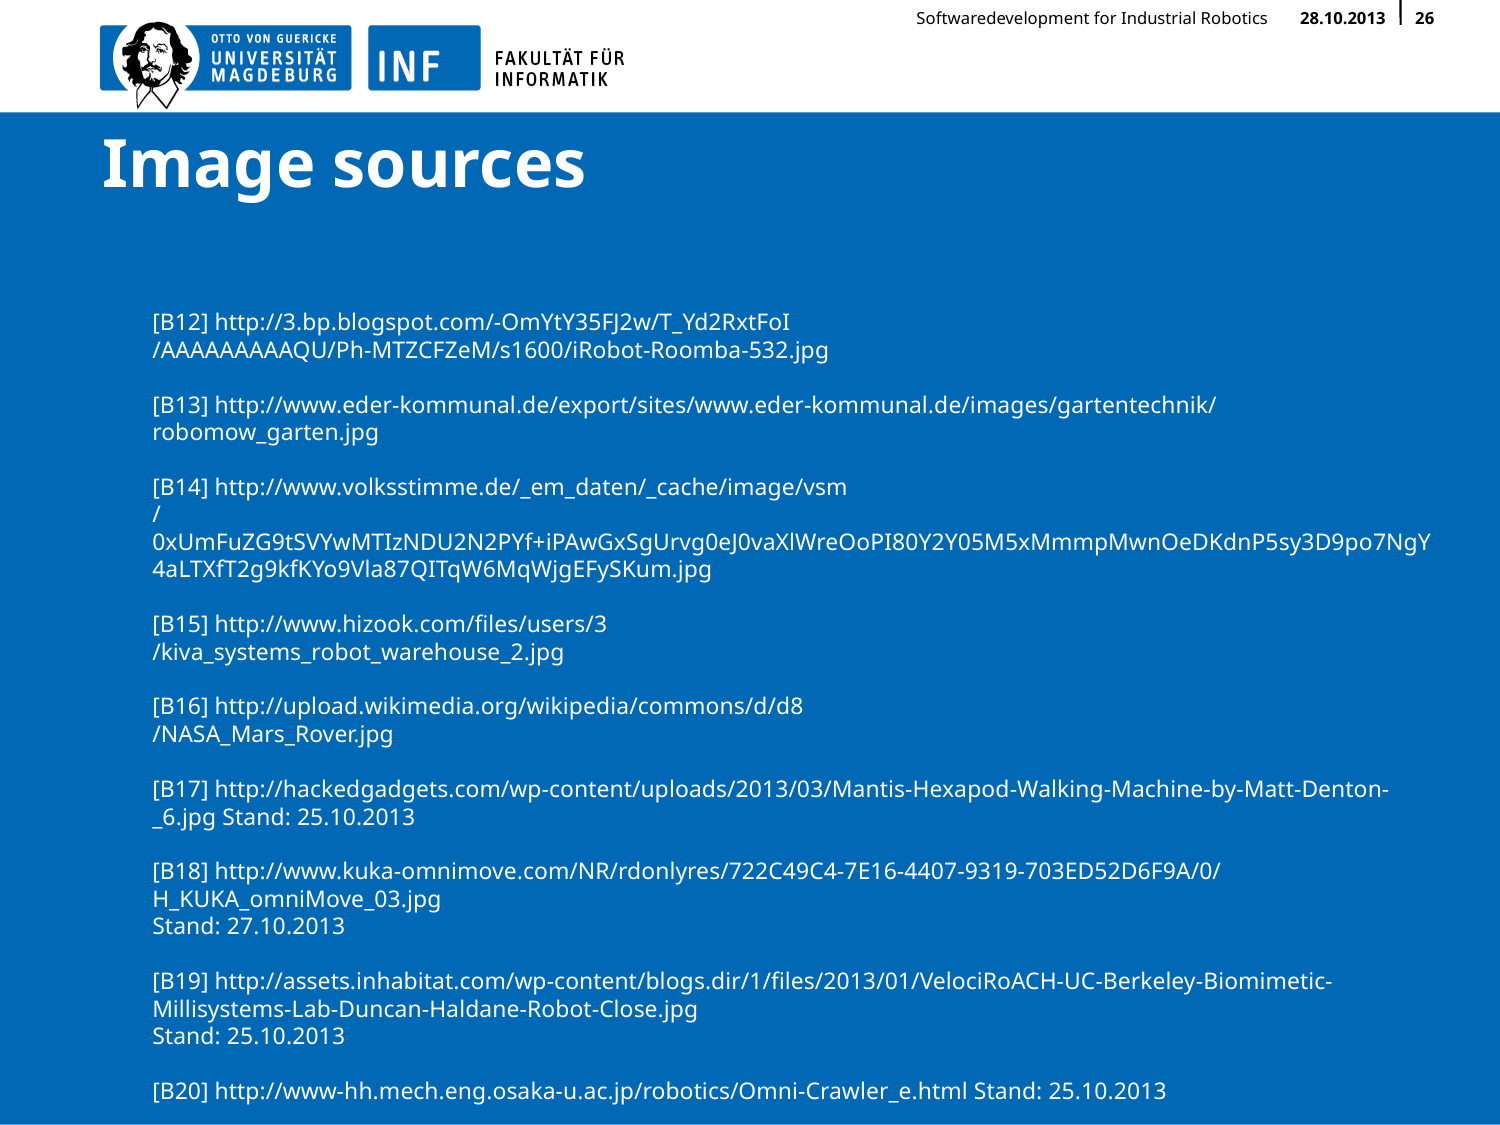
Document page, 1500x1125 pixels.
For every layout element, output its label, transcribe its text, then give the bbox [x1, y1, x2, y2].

title Image sources [0, 112, 1412, 188]
picture [0, 0, 1500, 112]
list [B12] http://3.bp.blogspot.com/-OmYtY35FJ2w/T_Yd2RxtFoI /AAAAAAAAAQU/Ph-MTZCFZeM/s1600/iRobot-Roomba-532.jpg [B13] http://www.eder-kommunal.de/export/sites/www.eder-kommunal.de/images/gartentechnik/robomow_garten.jpg [B14] http://www.volksstimme.de/_em_daten/_cache/image/vsm /0xUmFuZG9tSVYwMTIzNDU2N2PYf+iPAwGxSgUrvg0eJ0vaXlWreOoPI80Y2Y05M5xMmmpMwnOeDKdnP5sy3D9po7NgY4aLTXfT2g9kfKYo9Vla87QITqW6MqWjgEFySKum.jpg [B15] http://www.hizook.com/files/users/3 /kiva_systems_robot_warehouse_2.jpg [B16] http://upload.wikimedia.org/wikipedia/commons/d/d8 /NASA_Mars_Rover.jpg [B17] http://hackedgadgets.com/wp-content/uploads/2013/03/Mantis-Hexapod-Walking-Machine-by-Matt-Denton-_6.jpg Stand: 25.10.2013 [B18] http://www.kuka-omnimove.com/NR/rdonlyres/722C49C4-7E16-4407-9319-703ED52D6F9A/0/H_KUKA_omniMove_03.jpg Stand: 27.10.2013 [B19] http://assets.inhabitat.com/wp-content/blogs.dir/1/files/2013/01/VelociRoACH-UC-Berkeley-Biomimetic-Millisystems-Lab-Duncan-Haldane-Robot-Close.jpg Stand: 25.10.2013 [B20] http://www-hh.mech.eng.osaka-u.ac.jp/robotics/Omni-Crawler_e.html Stand: 25.10.2013 [53, 255, 1454, 1083]
